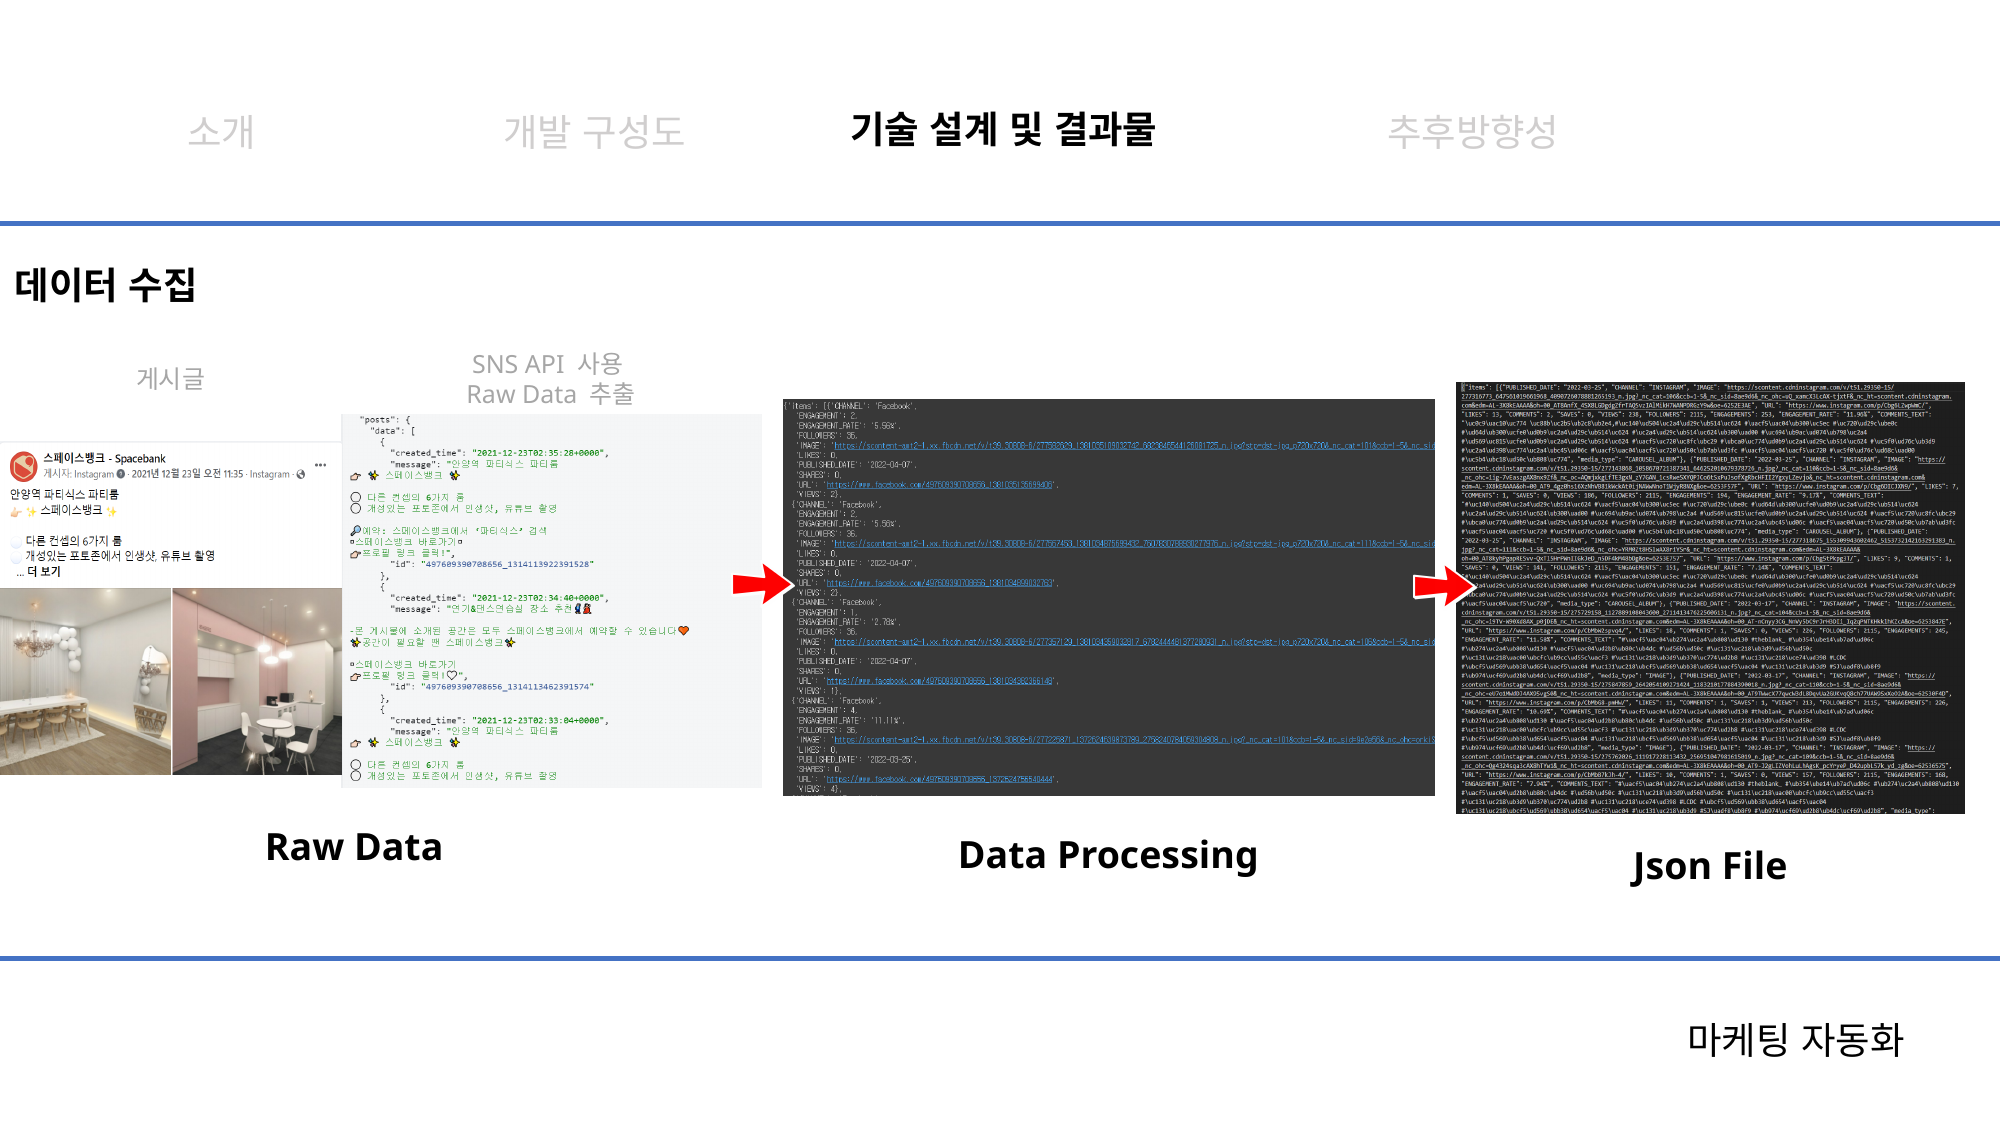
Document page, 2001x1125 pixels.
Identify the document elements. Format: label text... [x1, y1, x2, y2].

picture [0, 382, 1965, 814]
text_box 데이터 수집 [0, 254, 262, 315]
text_box 게시글 [50, 355, 291, 401]
text_box 마케팅 자동화 [1672, 1009, 1931, 1070]
text_box Json File [1544, 834, 1877, 895]
text_box 개발 구성도 [488, 101, 702, 162]
text_box Raw Data [250, 815, 490, 876]
text_box SNS API 사용 Raw Data 추출 [431, 340, 671, 414]
text_box 기술 설계 및 결과물 [835, 98, 1173, 159]
text_box 소개 [172, 101, 282, 162]
text_box Data Processing [943, 823, 1275, 884]
text_box 추후방향성 [1372, 101, 1575, 162]
